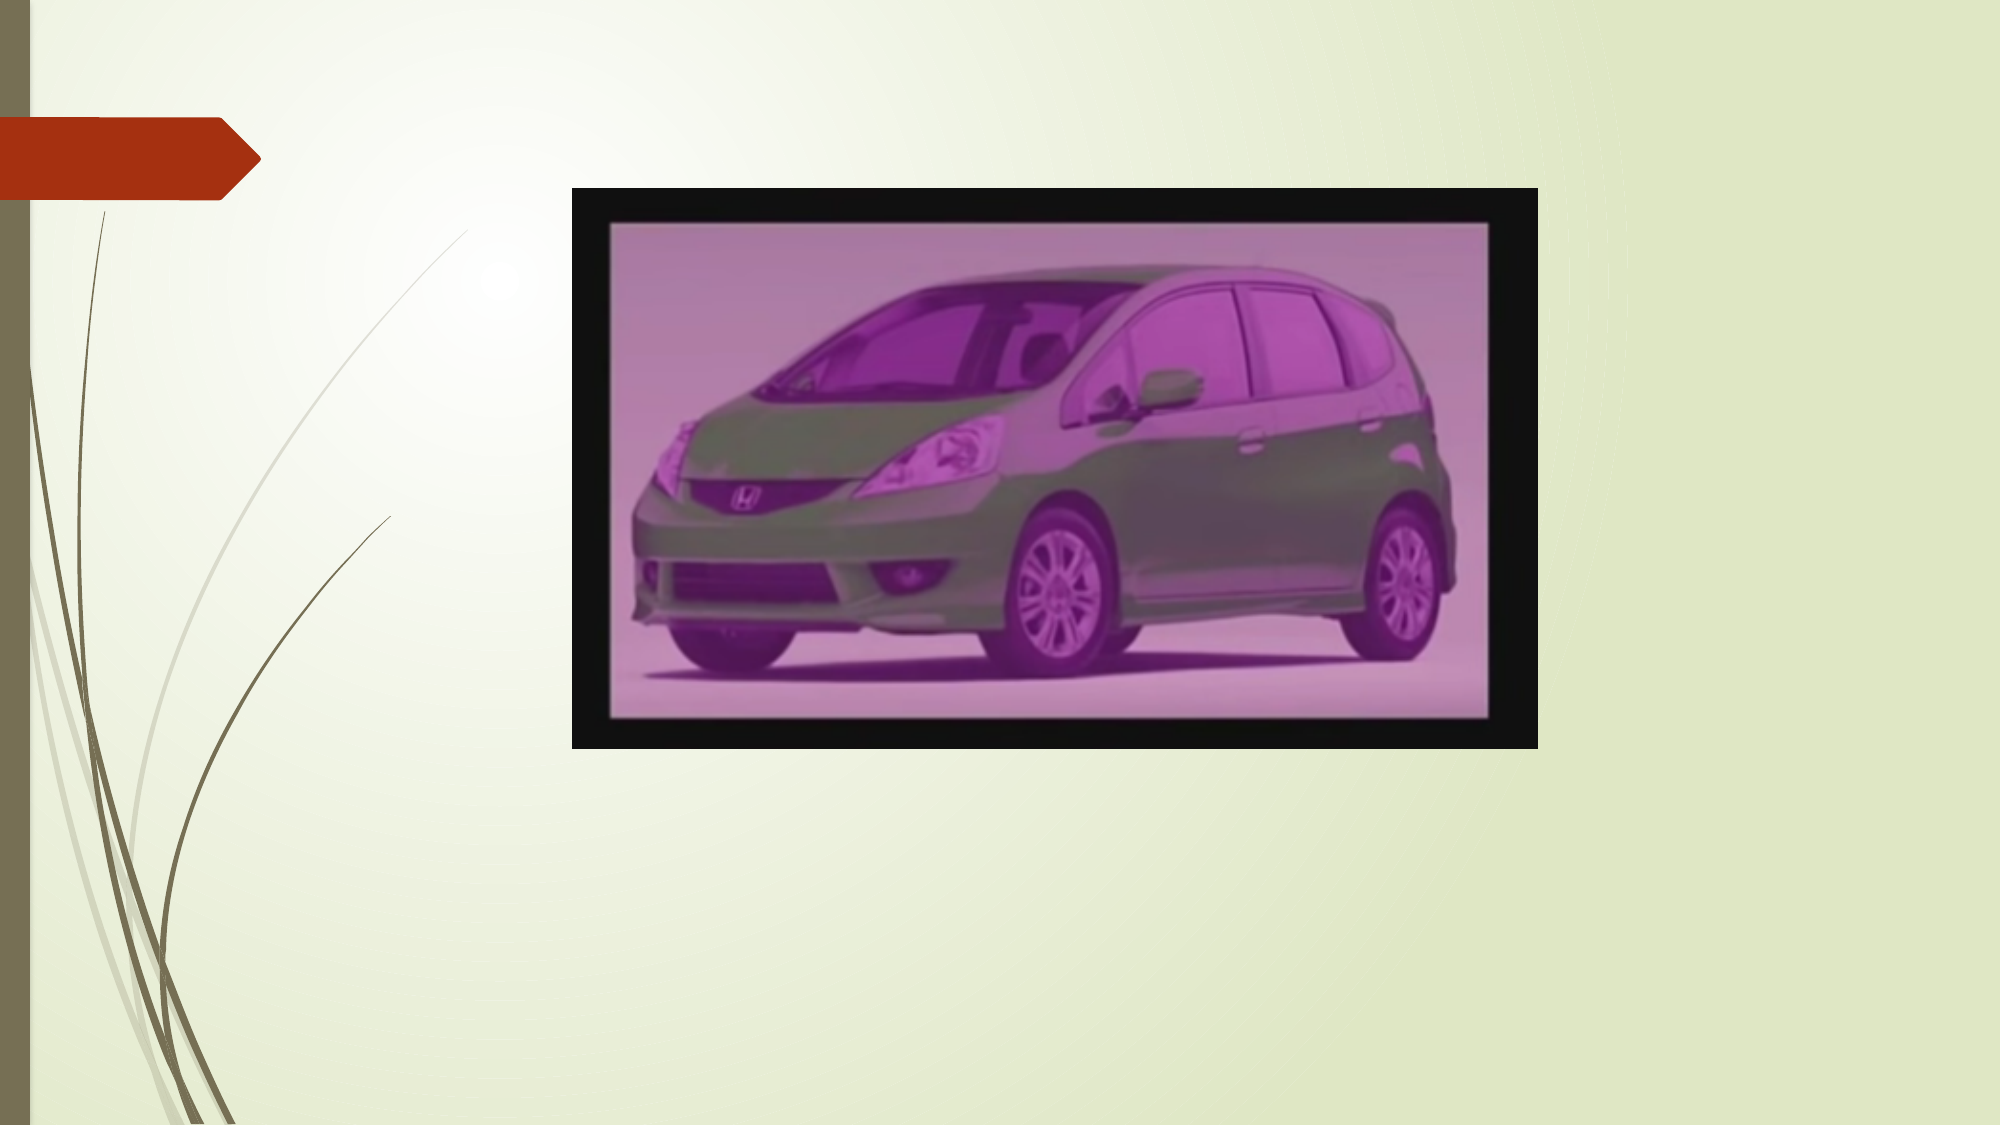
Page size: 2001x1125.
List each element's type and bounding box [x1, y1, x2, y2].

picture [572, 188, 1538, 749]
